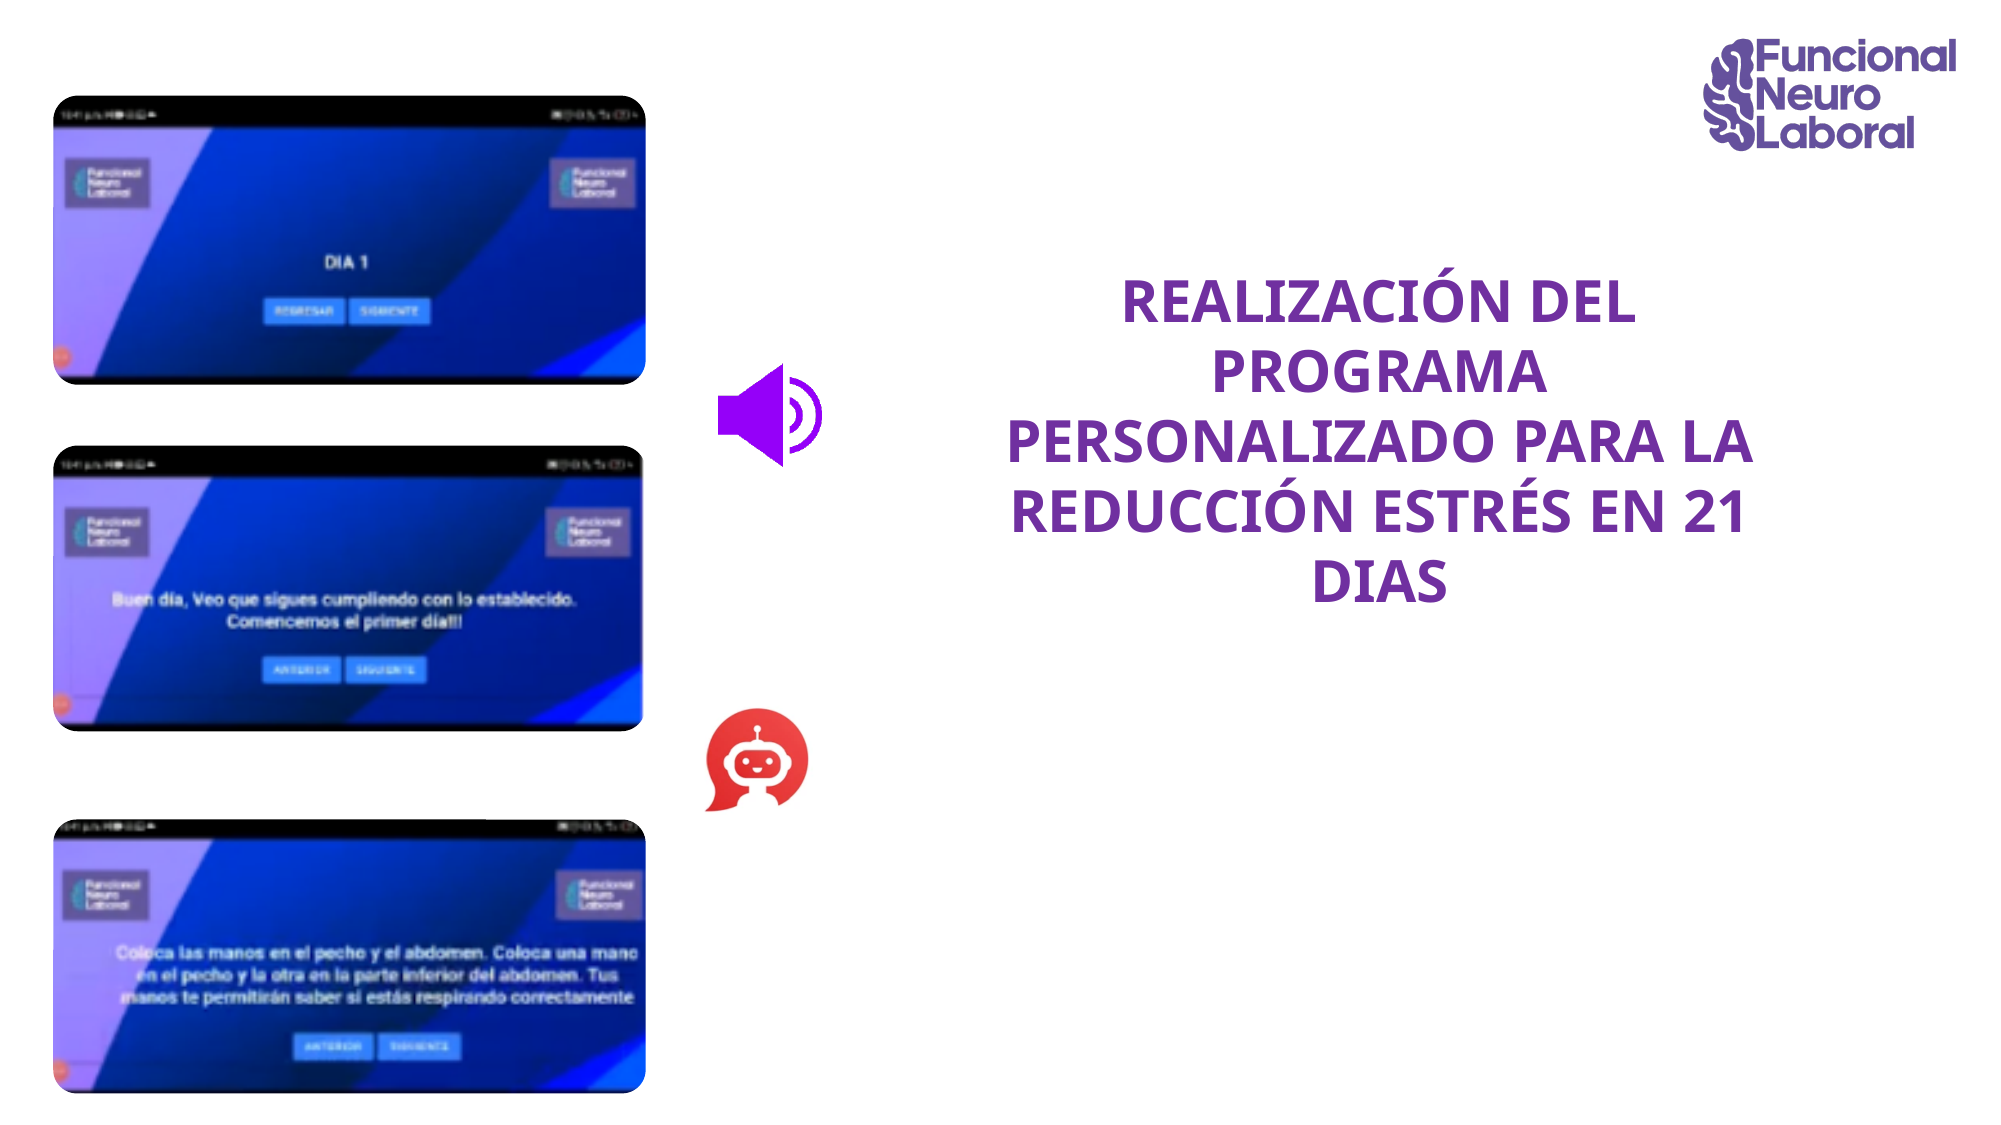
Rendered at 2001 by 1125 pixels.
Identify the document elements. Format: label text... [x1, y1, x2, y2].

picture [1667, 0, 1993, 158]
picture [53, 445, 646, 732]
picture [53, 819, 646, 1094]
picture [53, 95, 646, 385]
text_box REALIZACIÓN DEL PROGRAMA PERSONALIZADO PARA LA REDUCCIÓN ESTRÉS EN 21 DIAS [956, 257, 1803, 622]
picture [718, 362, 822, 467]
picture [692, 704, 822, 820]
